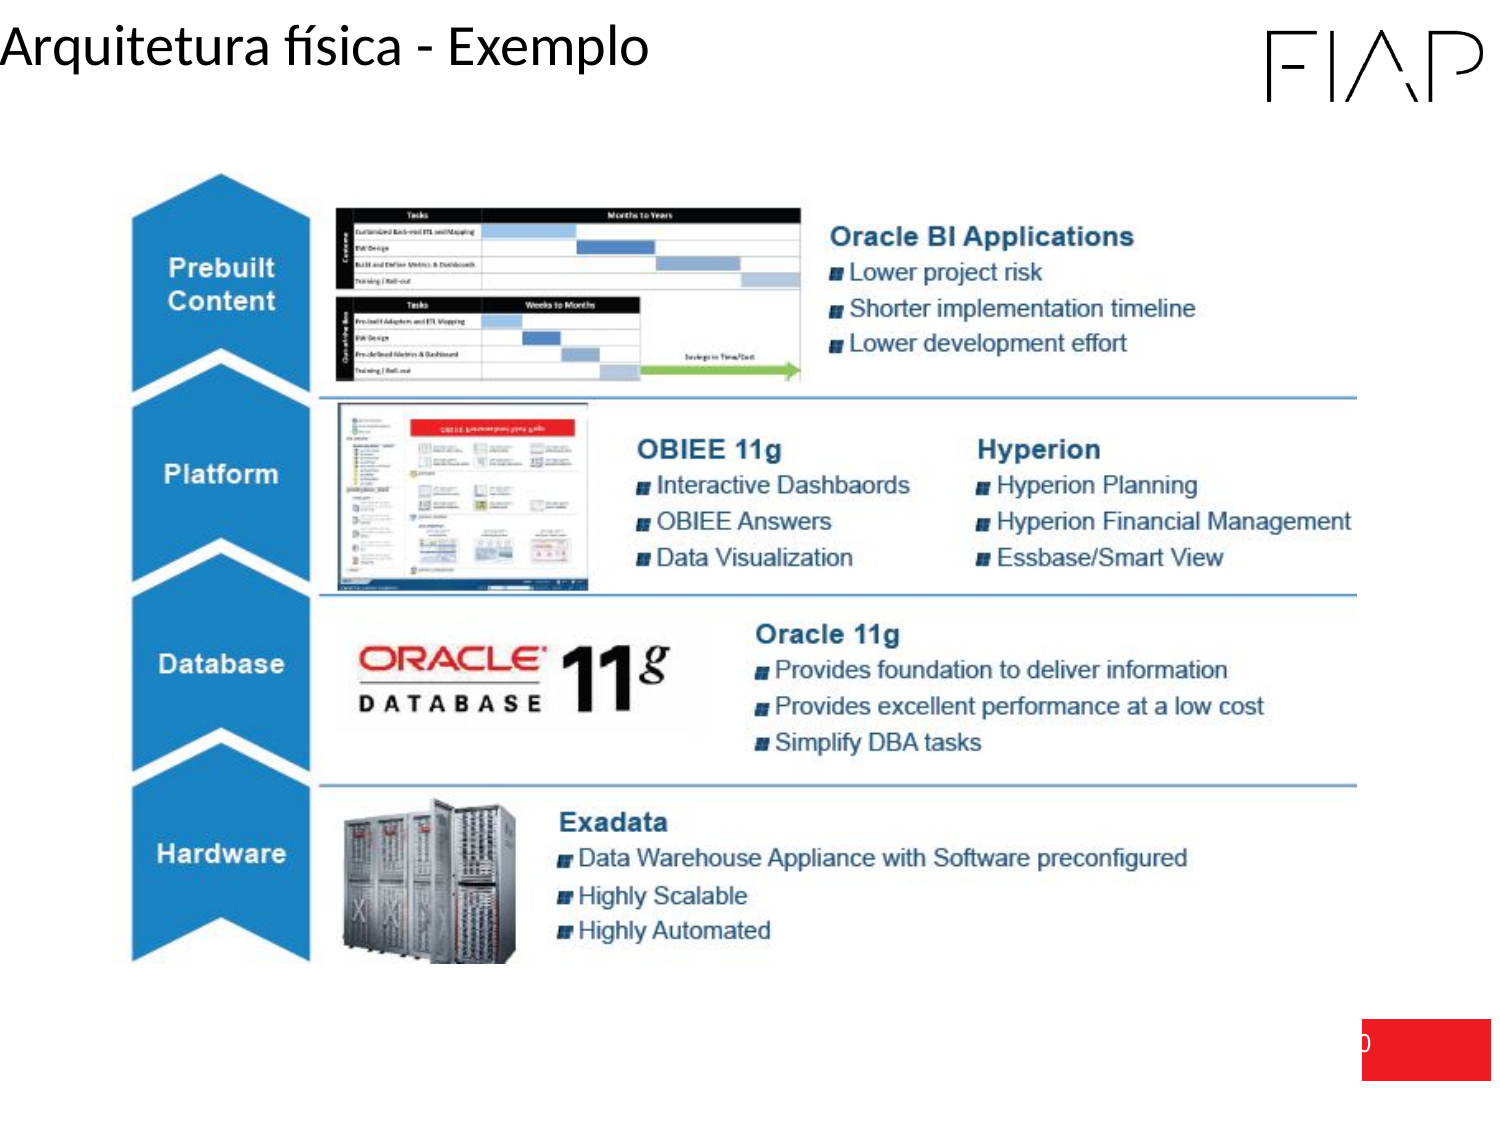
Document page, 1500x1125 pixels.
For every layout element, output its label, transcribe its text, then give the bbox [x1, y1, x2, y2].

picture [1267, 30, 1483, 102]
text_box Arquitetura física - Exemplo [0, 0, 680, 80]
picture [1362, 1036, 1368, 1050]
picture [1362, 1019, 1491, 1081]
picture [111, 172, 1358, 965]
